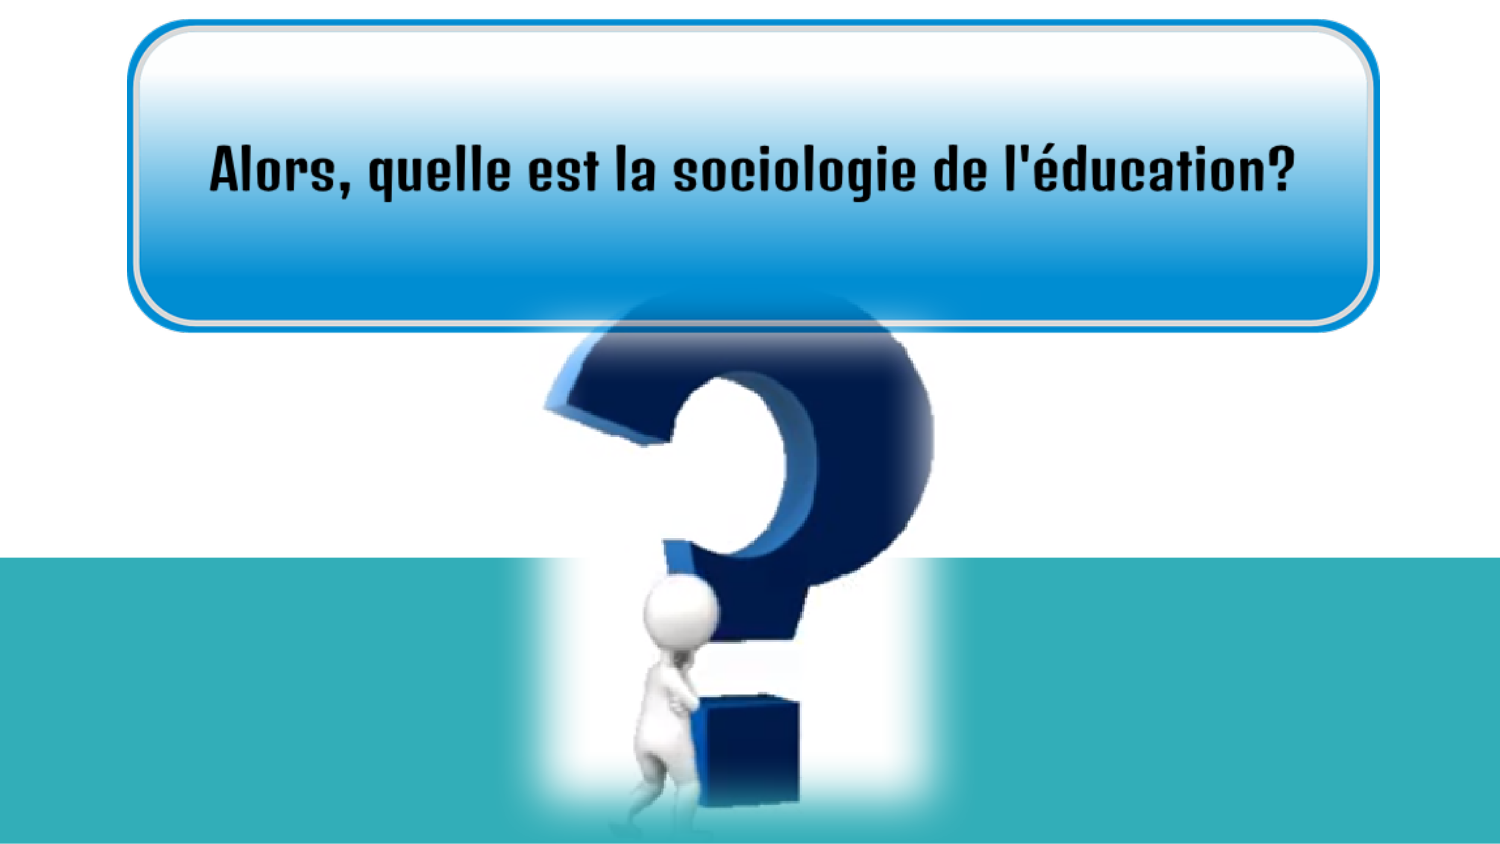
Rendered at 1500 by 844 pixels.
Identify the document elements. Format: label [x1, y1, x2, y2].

picture [127, 24, 1380, 844]
picture [127, 0, 1380, 78]
